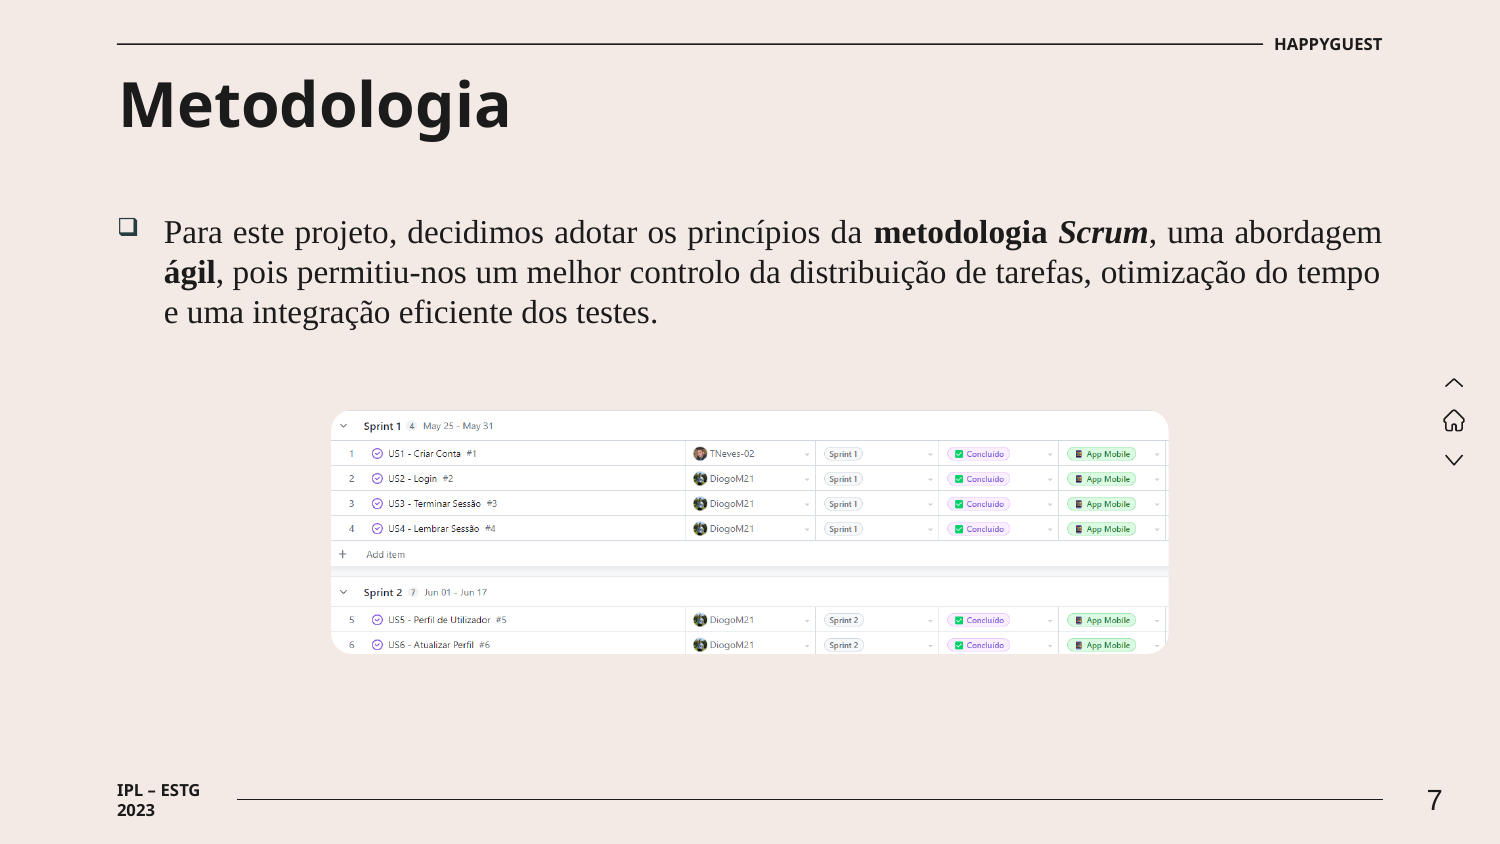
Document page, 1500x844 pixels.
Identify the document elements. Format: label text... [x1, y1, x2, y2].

picture [330, 409, 1169, 655]
title IPL – ESTG 2023 [116, 787, 237, 812]
text_box [1444, 410, 1464, 431]
text_box 7 [1411, 774, 1465, 824]
title Metodologia [118, 64, 750, 140]
title HAPPYGUEST [1263, 32, 1383, 56]
subtitle Para este projeto, decidimos adotar os princípios da metodologia Scrum, uma abordagem ágil, pois permitiu-nos um melhor controlo da distribuição de tarefas, otimização do tempo e uma integração eficiente dos testes. [116, 210, 1383, 675]
text_box [1435, 402, 1473, 439]
